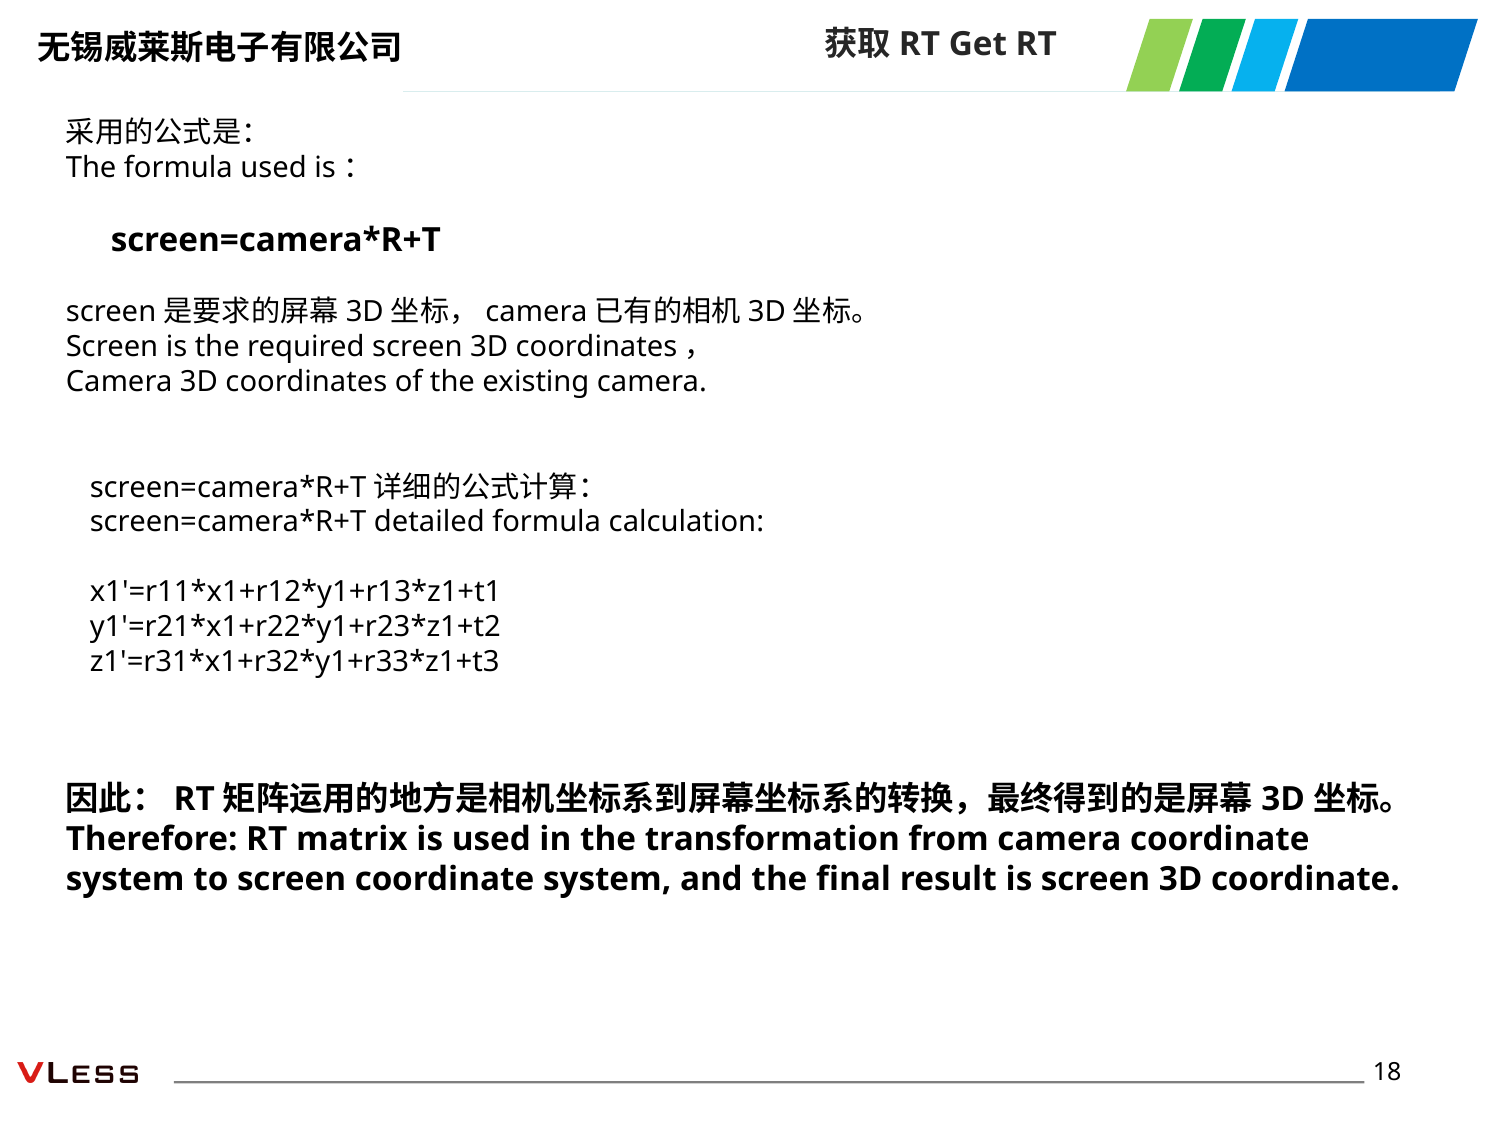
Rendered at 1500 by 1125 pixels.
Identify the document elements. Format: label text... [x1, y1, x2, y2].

text_box 采用的公式是： The formula used is： screen=camera*R+T screen是要求的屏幕3D坐标，camera已有的相机3D坐标。 Screen is the required screen 3D coordinates， Camera 3D coordinates of the existing camera. [51, 105, 1199, 405]
picture [17, 1062, 138, 1083]
text_box 获取RT Get RT [576, 14, 1221, 70]
text_box screen=camera*R+T详细的公式计算： screen=camera*R+T detailed formula calculation: x1'=r11*x1+r12*y1+r13*z1+t1 y1'=r21*x1+r22*y1+r23*z1+t2 z1'=r31*x1+r32*y1+r33*z1+t3 [75, 460, 823, 720]
text_box 因此：RT矩阵运用的地方是相机坐标系到屏幕坐标系的转换，最终得到的是屏幕3D坐标。 Therefore: RT matrix is used in the transformation from camera coordinate system to screen coordinate system, and the final result is screen 3D coordinate. [51, 769, 1430, 945]
